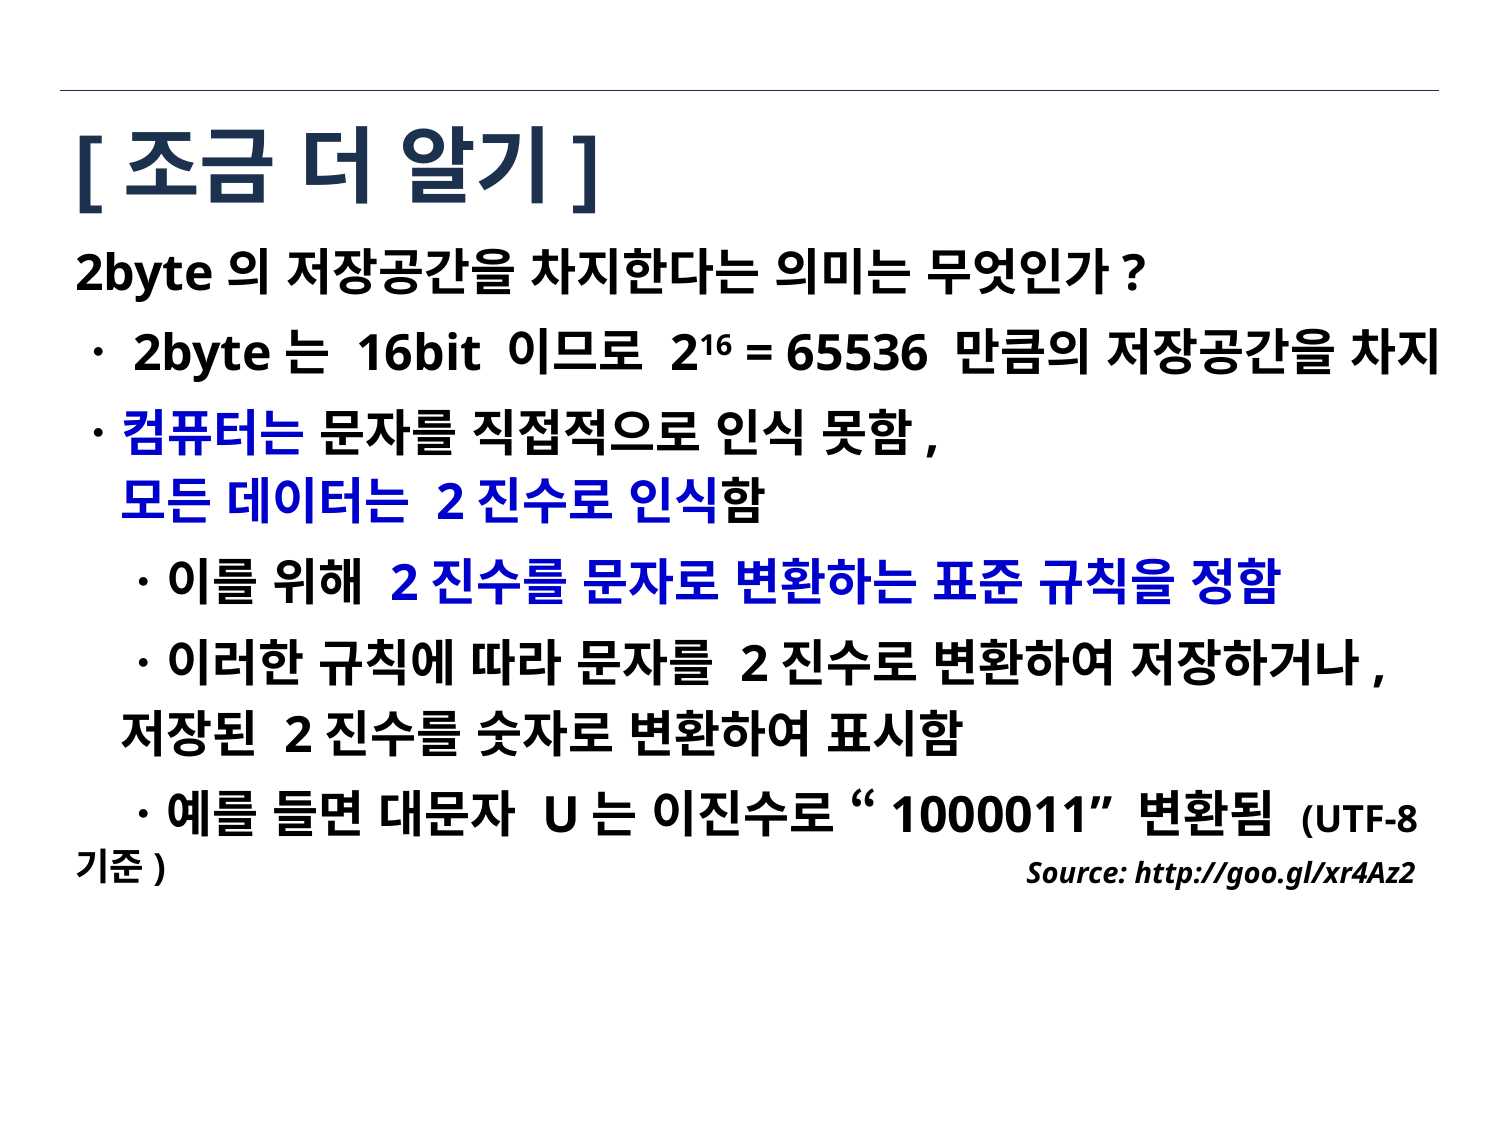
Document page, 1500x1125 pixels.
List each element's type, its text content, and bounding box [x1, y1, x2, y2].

text_box 2byte의 저장공간을 차지한다는 의미는 무엇인가? ㆍ2byte는 16bit 이므로 216 = 65536 만큼의 저장공간을 차지 ㆍ컴퓨터는 문자를 직접적으로 인식 못함, 모든 데이터는 2진수로 인식함 ㆍ이를 위해 2진수를 문자로 변환하는 표준 규칙을 정함 ㆍ이러한 규칙에 따라 문자를 2진수로 변환하여 저장하거나, 저장된 2진수를 숫자로 변환하여 표시함 ㆍ예를 들면 대문자 U는 이진수로 “1000011” 변환됨 (UTF-8기준) [60, 232, 1500, 896]
text_box Source: http://goo.gl/xr4Az2 [1011, 847, 1431, 897]
title [조금 더 알기] [60, 93, 1438, 232]
